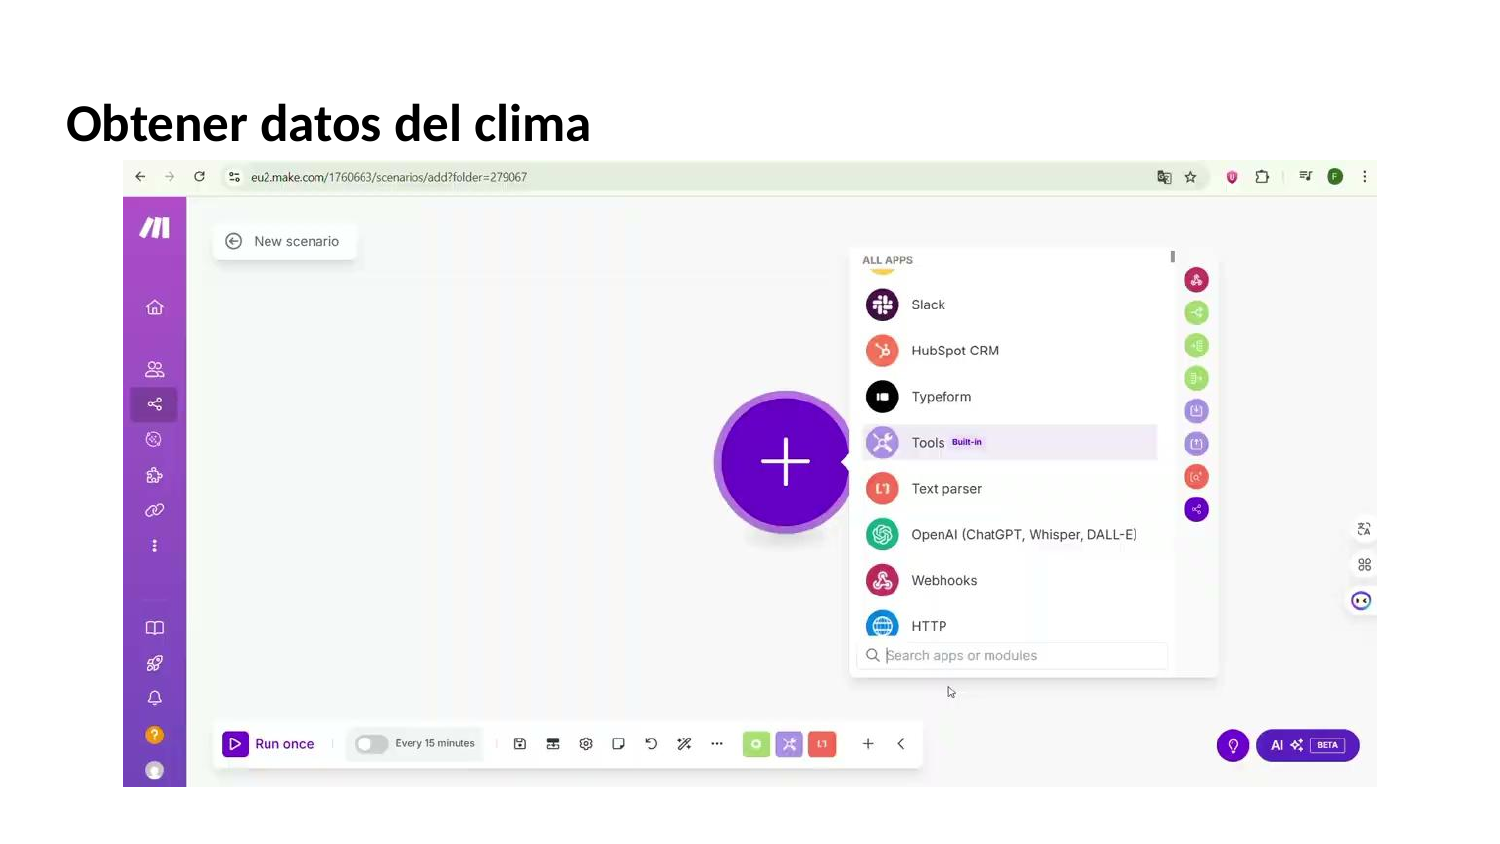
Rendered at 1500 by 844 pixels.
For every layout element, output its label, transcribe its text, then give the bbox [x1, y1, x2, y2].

picture [123, 159, 1377, 788]
title Obtener datos del clima [51, 72, 1449, 167]
